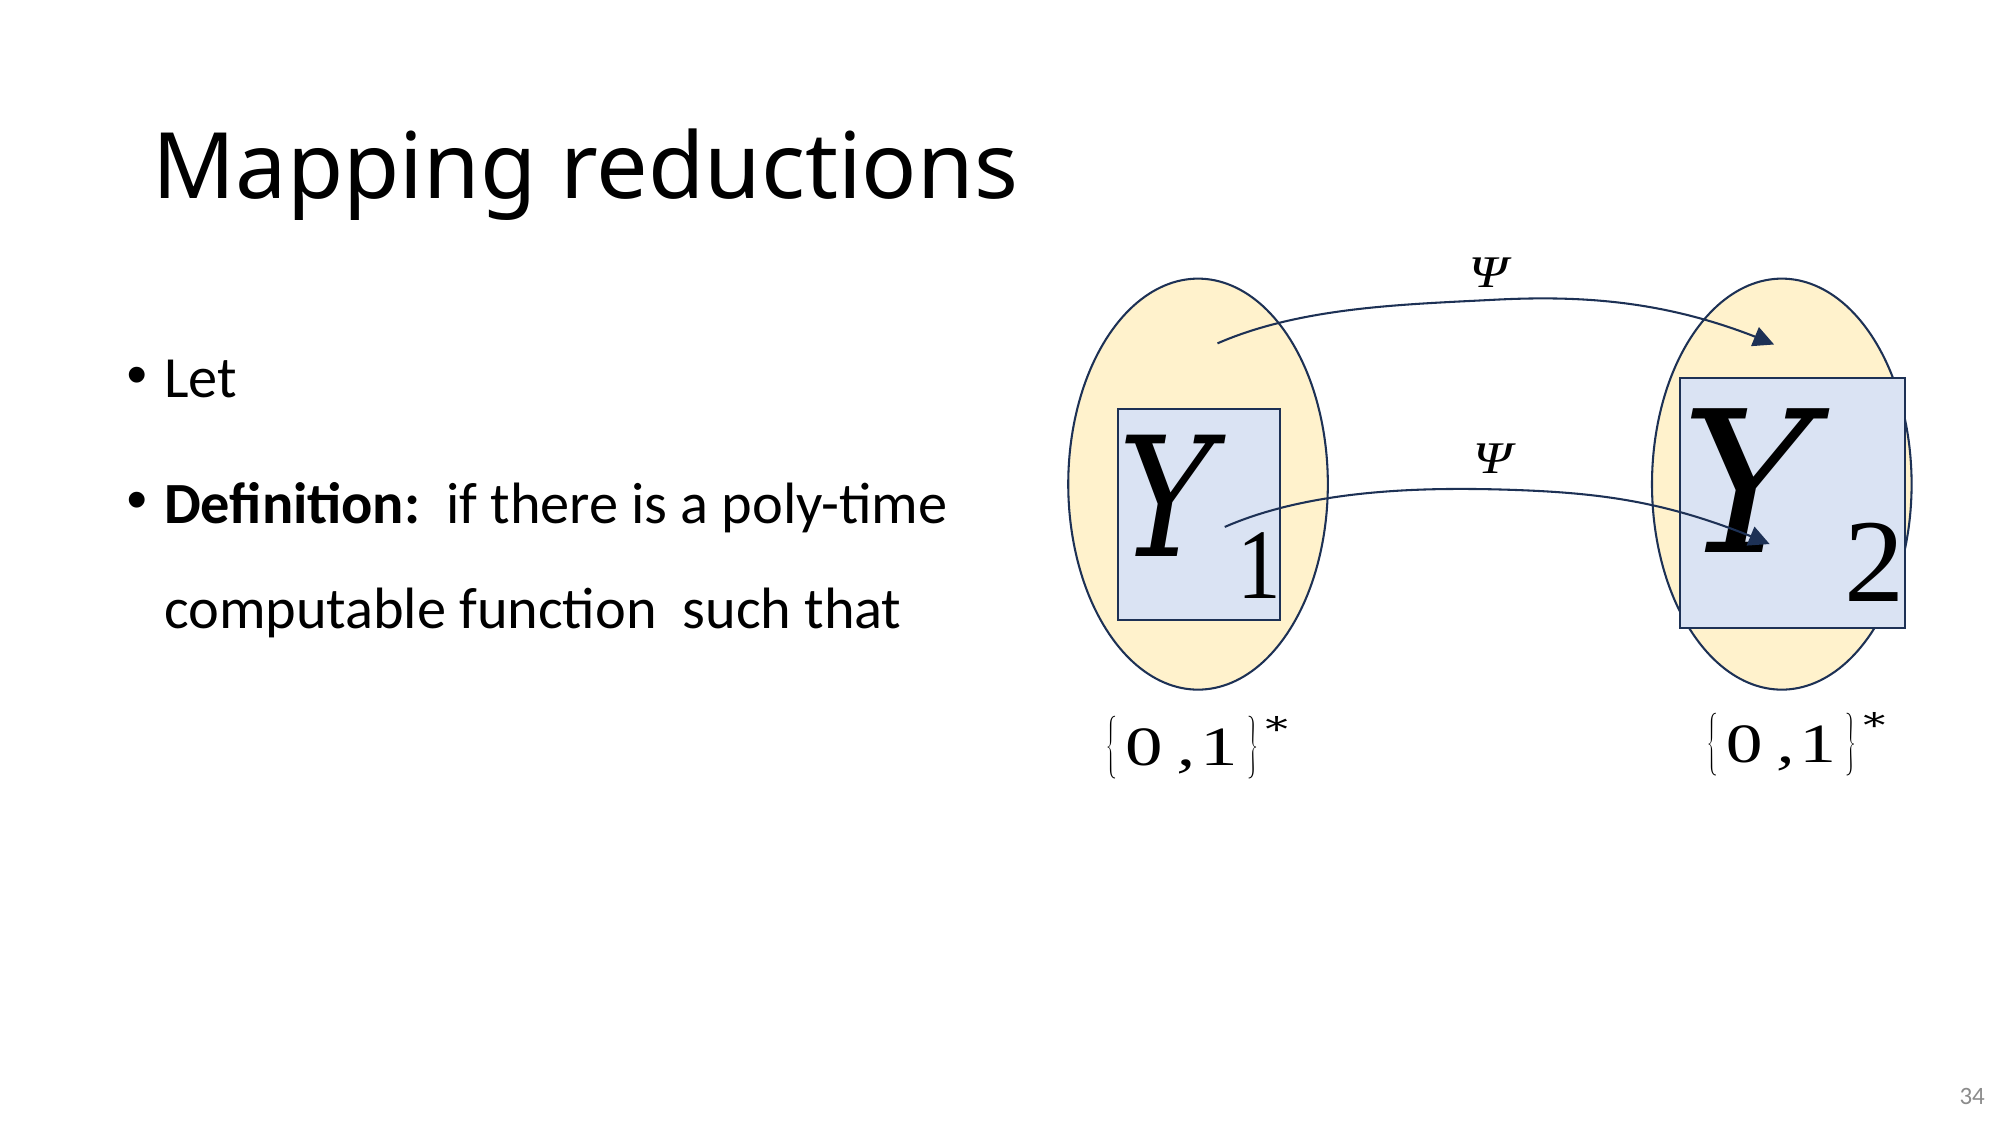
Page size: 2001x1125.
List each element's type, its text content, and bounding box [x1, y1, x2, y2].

slide_number 34 [1550, 1064, 2000, 1125]
title Mapping reductions [137, 59, 1863, 278]
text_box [1068, 247, 1912, 781]
